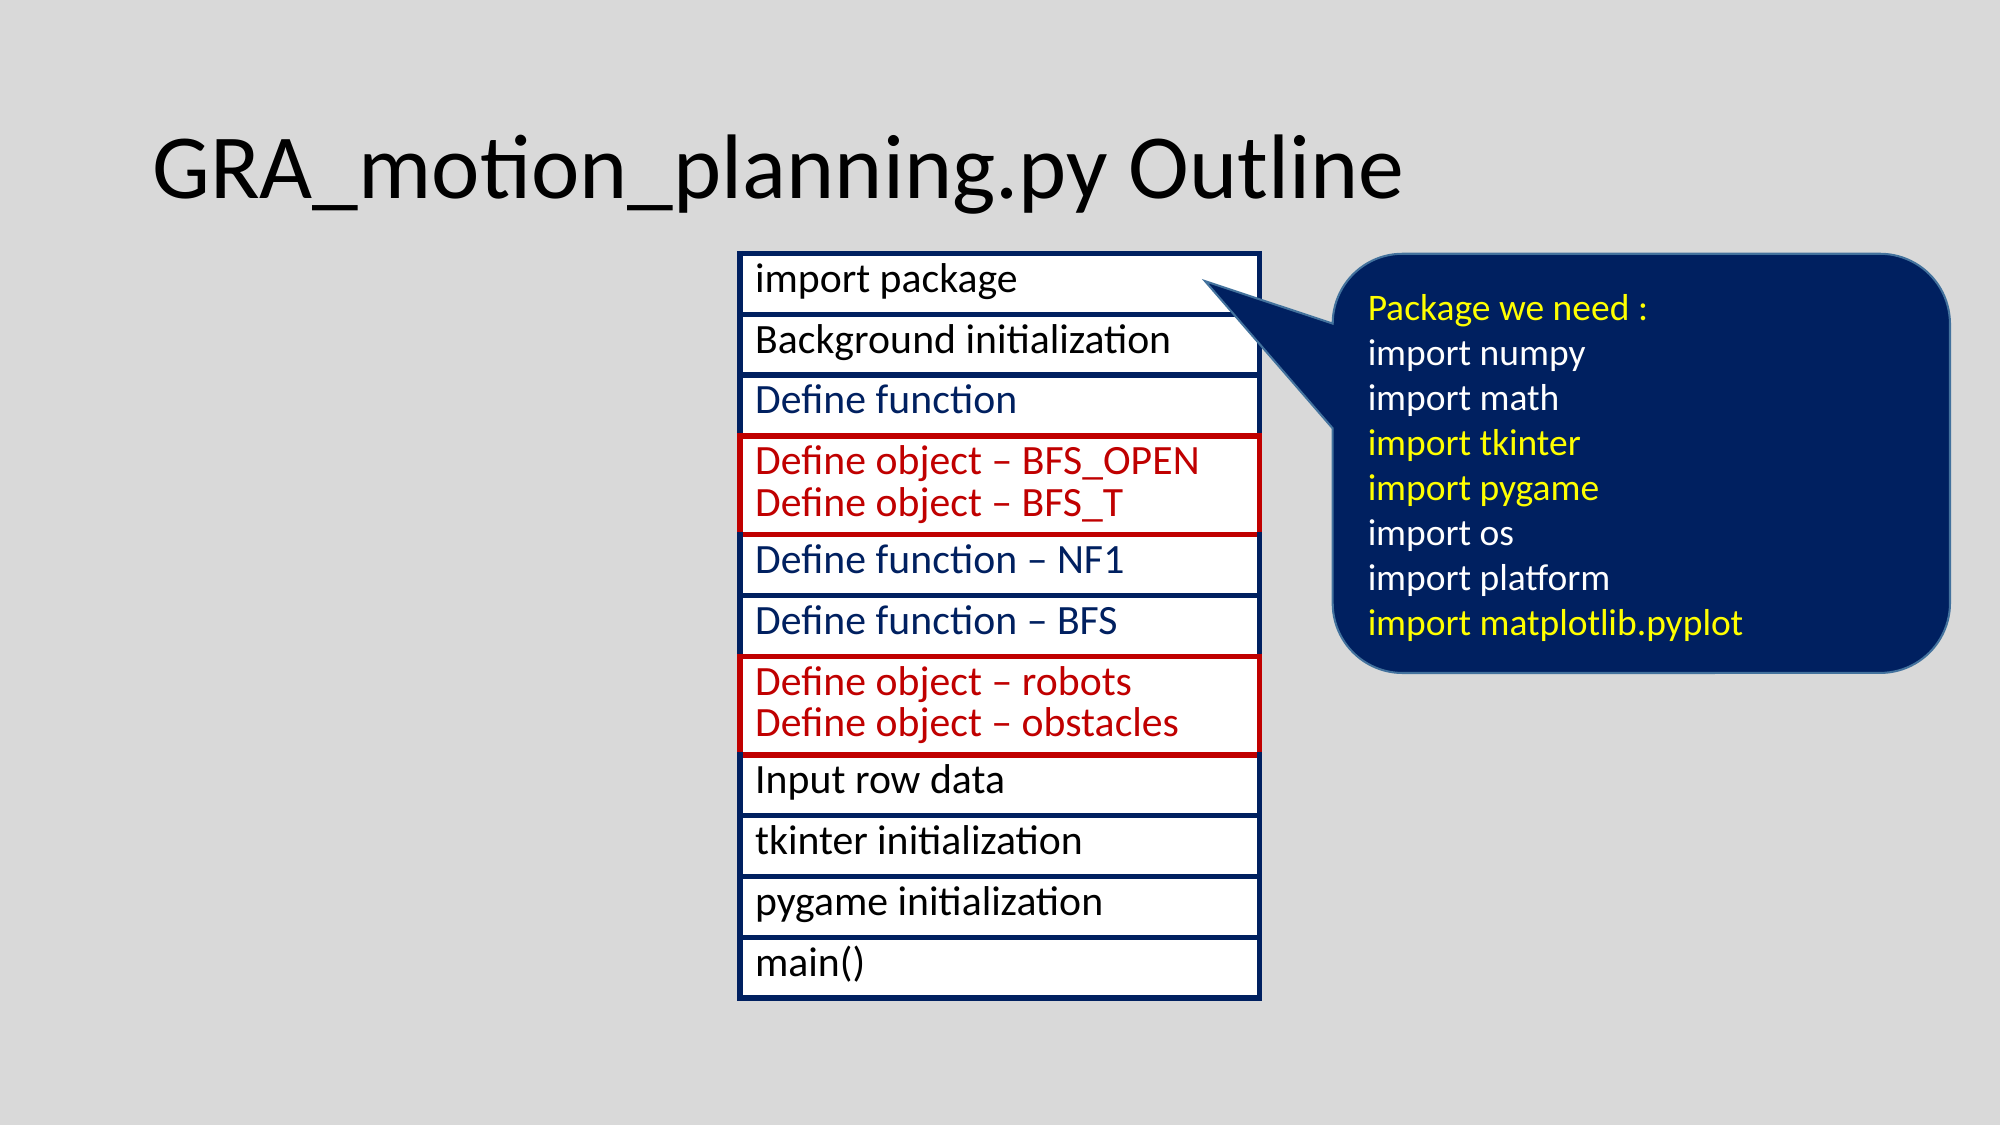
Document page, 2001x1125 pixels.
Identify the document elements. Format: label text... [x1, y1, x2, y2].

table_cell tkinter initialization [743, 818, 1257, 874]
table_cell Background initialization [743, 317, 1257, 372]
table_cell Input row data [743, 758, 1257, 813]
text_box Package we need : import numpy import math import tkinter import pygame import os import platform import matplotlib.pyplot [1201, 252, 1952, 675]
table_header import package [743, 256, 1257, 312]
table_cell main() [743, 940, 1257, 995]
table_cell Define function – NF1 [743, 537, 1257, 593]
title GRA_motion_planning.py Outline [137, 59, 1863, 278]
table_cell Define function [743, 378, 1257, 433]
table_cell Define object – robots Define object – obstacles [743, 659, 1257, 752]
table_cell Define function – BFS [743, 598, 1257, 654]
table_cell pygame initialization [743, 879, 1257, 935]
table_cell Define object – BFS_OPEN Define object – BFS_T [743, 439, 1257, 532]
